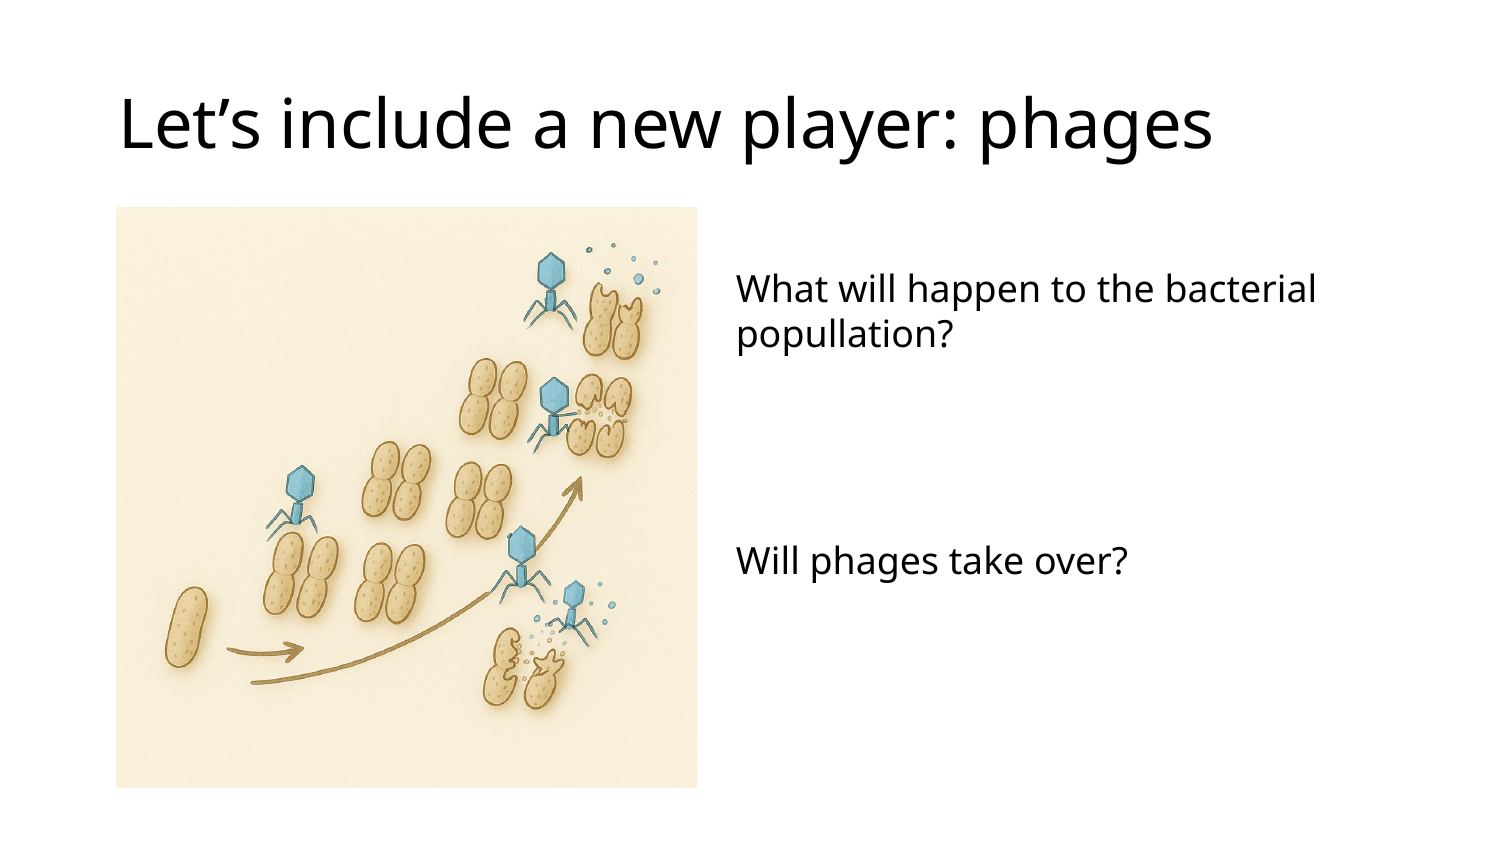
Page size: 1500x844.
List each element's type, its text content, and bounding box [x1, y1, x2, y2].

text_box What will happen to the bacterial popullation? [721, 257, 1410, 363]
title Let’s include a new player: phages [103, 44, 1397, 208]
text_box Will phages take over? [721, 529, 1410, 590]
picture [116, 207, 697, 789]
